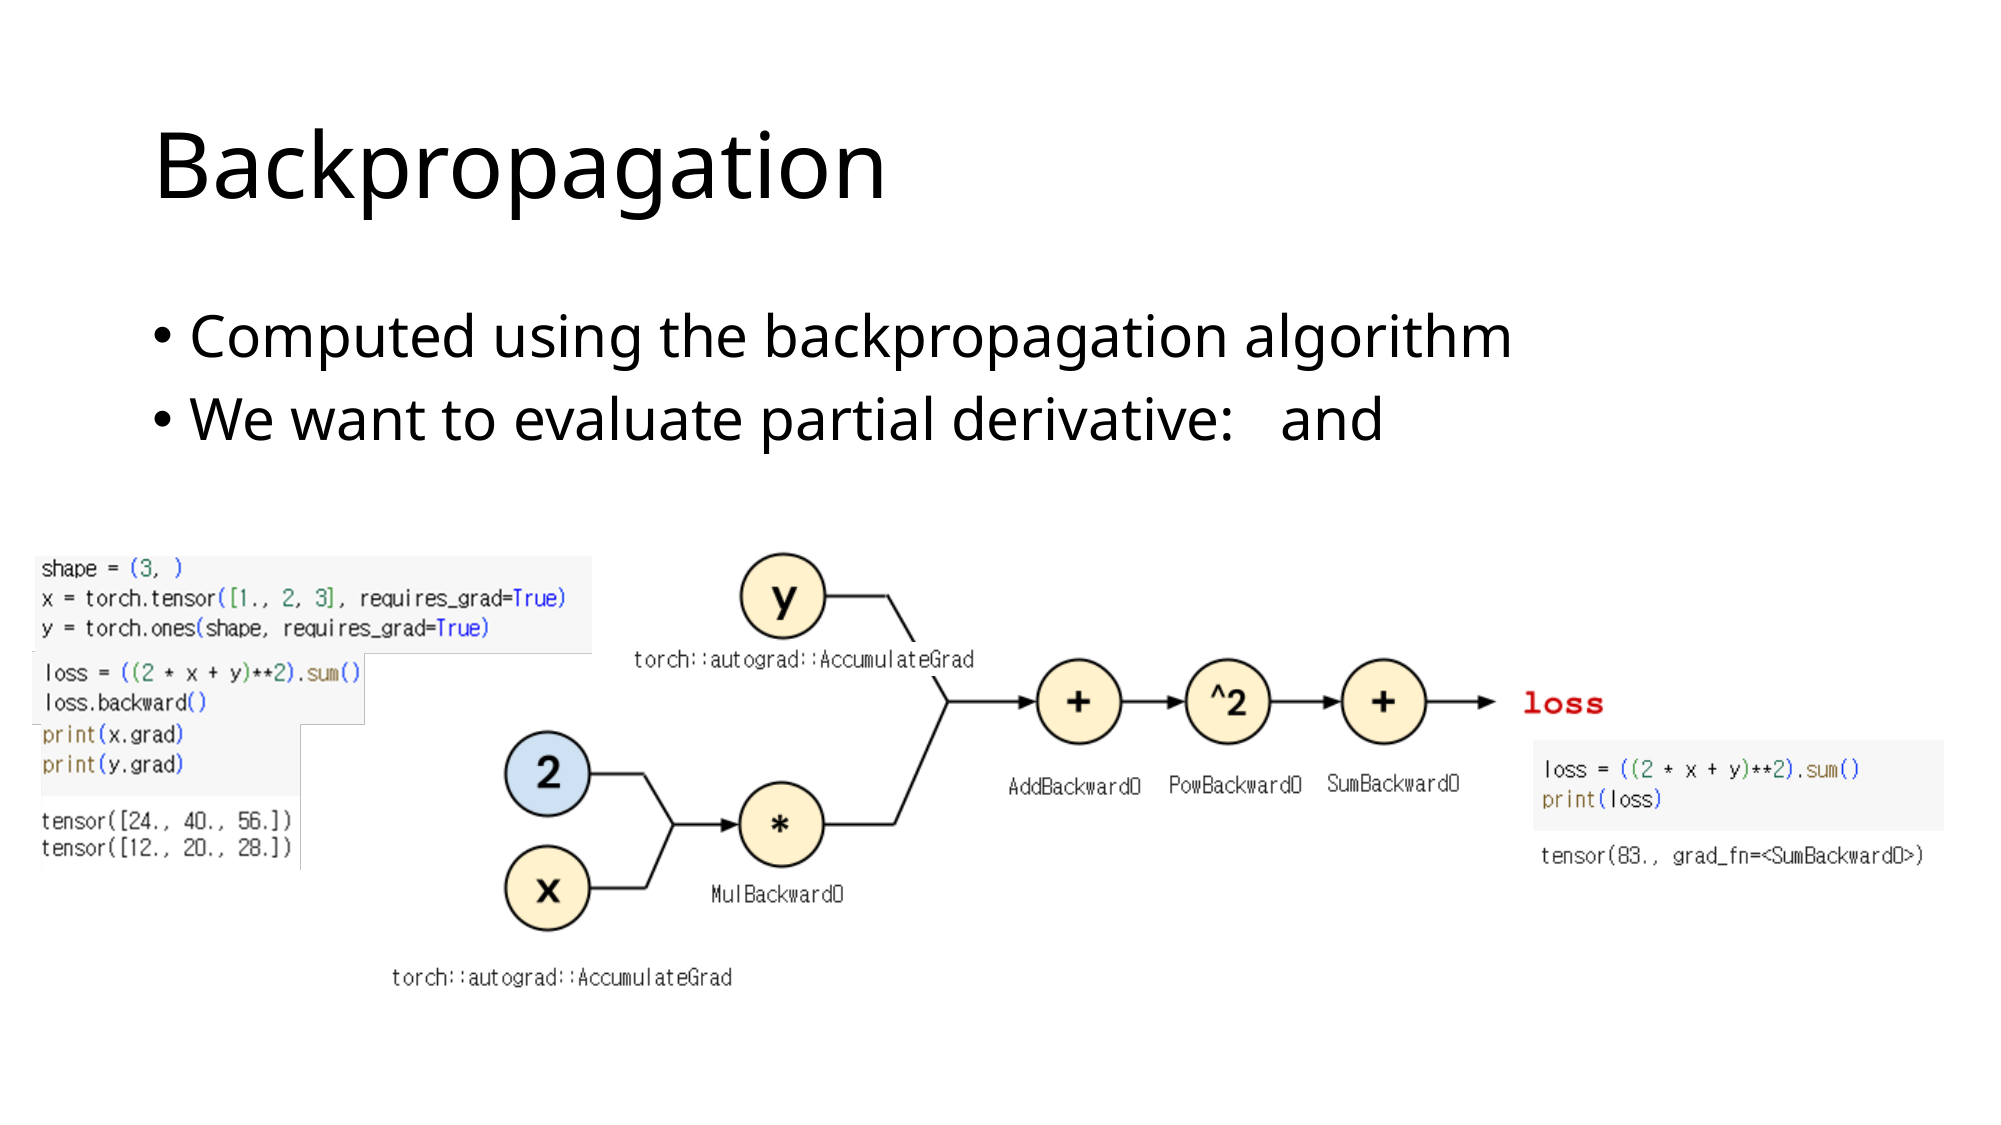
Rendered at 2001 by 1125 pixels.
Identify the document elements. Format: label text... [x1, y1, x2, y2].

title Backpropagation [137, 59, 1863, 278]
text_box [376, 519, 1944, 994]
picture [32, 556, 593, 871]
